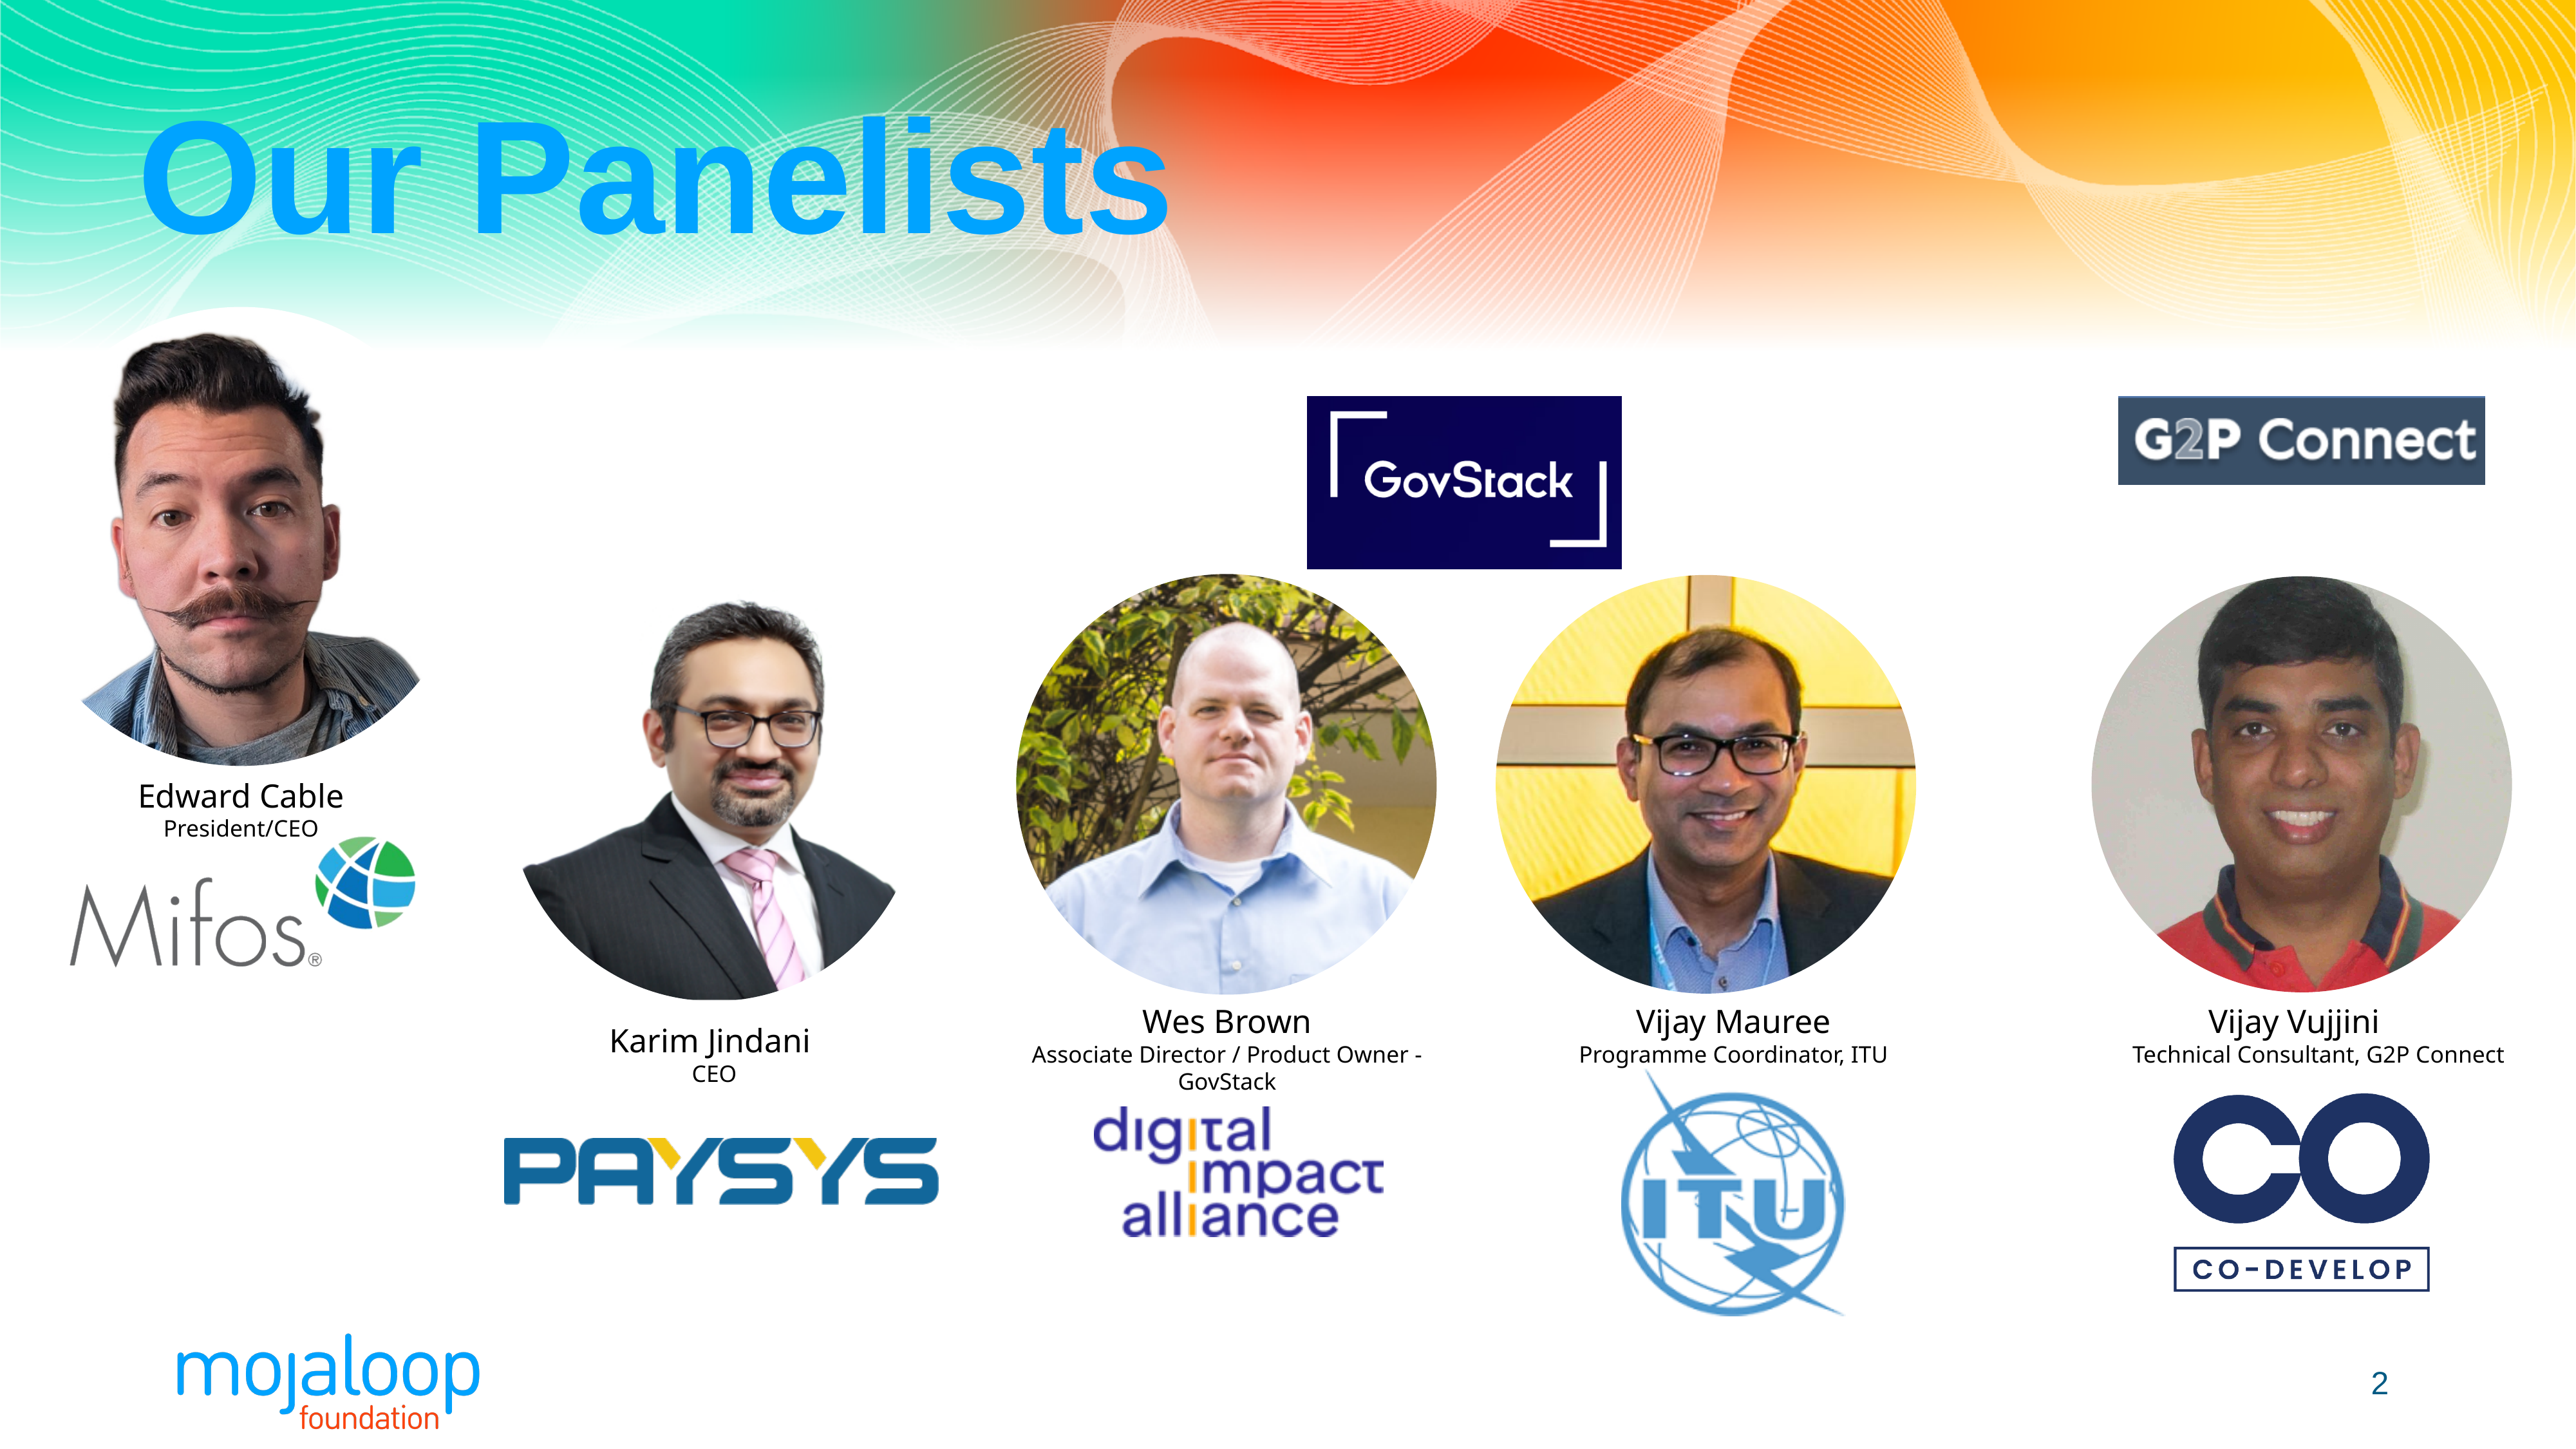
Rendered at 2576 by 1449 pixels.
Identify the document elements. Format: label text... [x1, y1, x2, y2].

slide_number ‹#› [1819, 1343, 2399, 1421]
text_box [497, 580, 932, 1097]
text_box Vijay Mauree Programme Coordinator, ITU [1481, 991, 1986, 1077]
title Our Panelists [127, 51, 2350, 273]
text_box Wes Brown Associate Director / Product Owner - GovStack [975, 991, 1480, 1104]
text_box Vijay Vujjini Technical Consultant, G2P Connect [2042, 991, 2547, 1077]
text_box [11, 307, 471, 853]
picture [0, 0, 2576, 1449]
